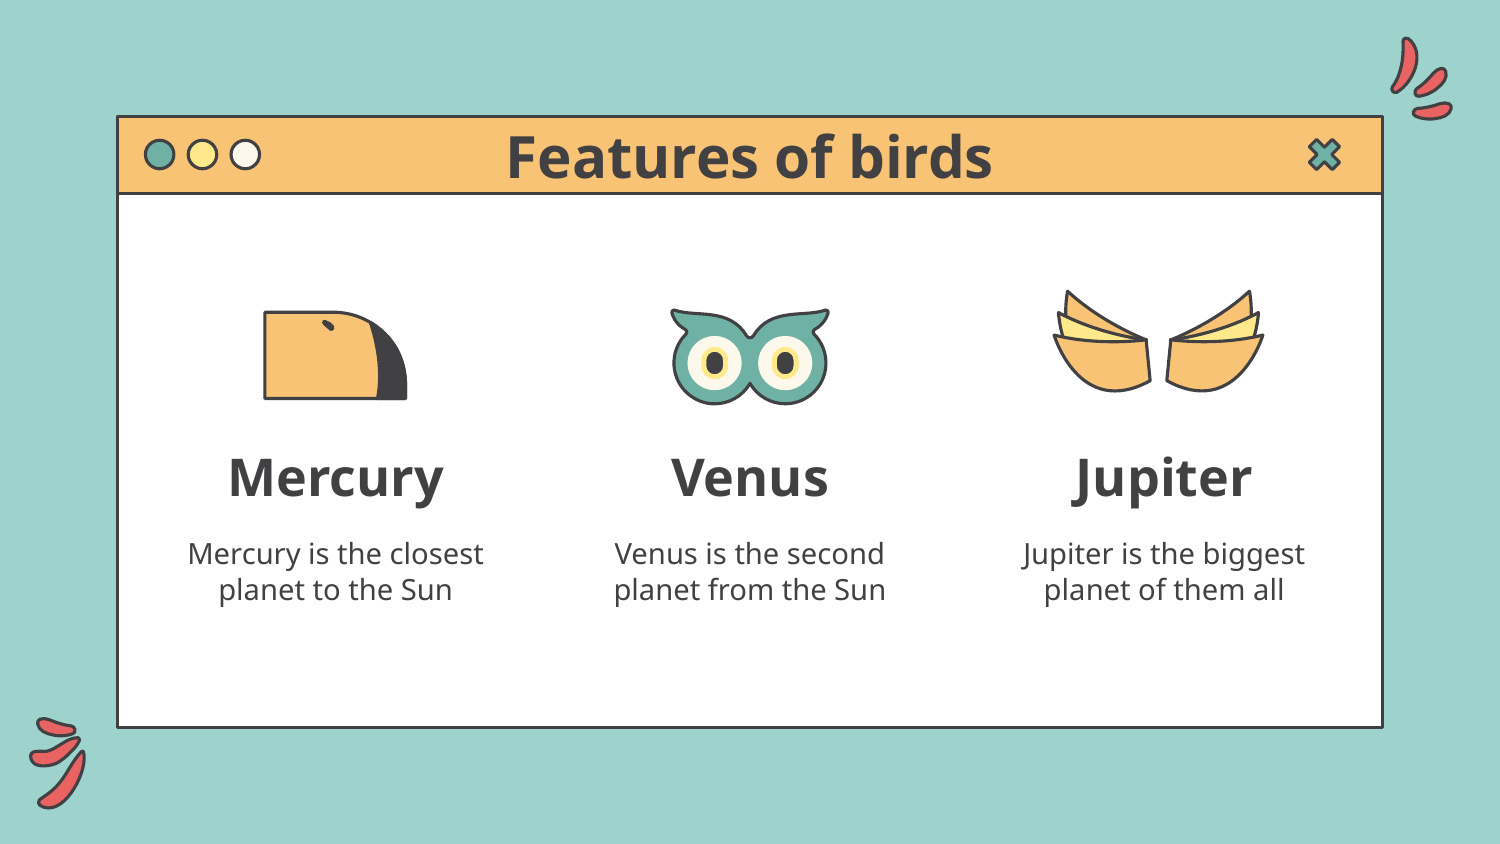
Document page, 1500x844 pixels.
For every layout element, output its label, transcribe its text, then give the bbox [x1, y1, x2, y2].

subtitle Jupiter is the biggest planet of them all [986, 512, 1342, 630]
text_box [1037, 290, 1280, 420]
title Jupiter [986, 435, 1342, 512]
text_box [668, 306, 832, 405]
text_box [264, 311, 407, 399]
title Features of birds [116, 115, 1384, 195]
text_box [145, 139, 260, 169]
title Mercury [158, 435, 514, 512]
text_box [1309, 139, 1340, 170]
title Venus [572, 435, 928, 512]
subtitle Venus is the second planet from the Sun [572, 512, 928, 630]
subtitle Mercury is the closest planet to the Sun [158, 512, 514, 630]
